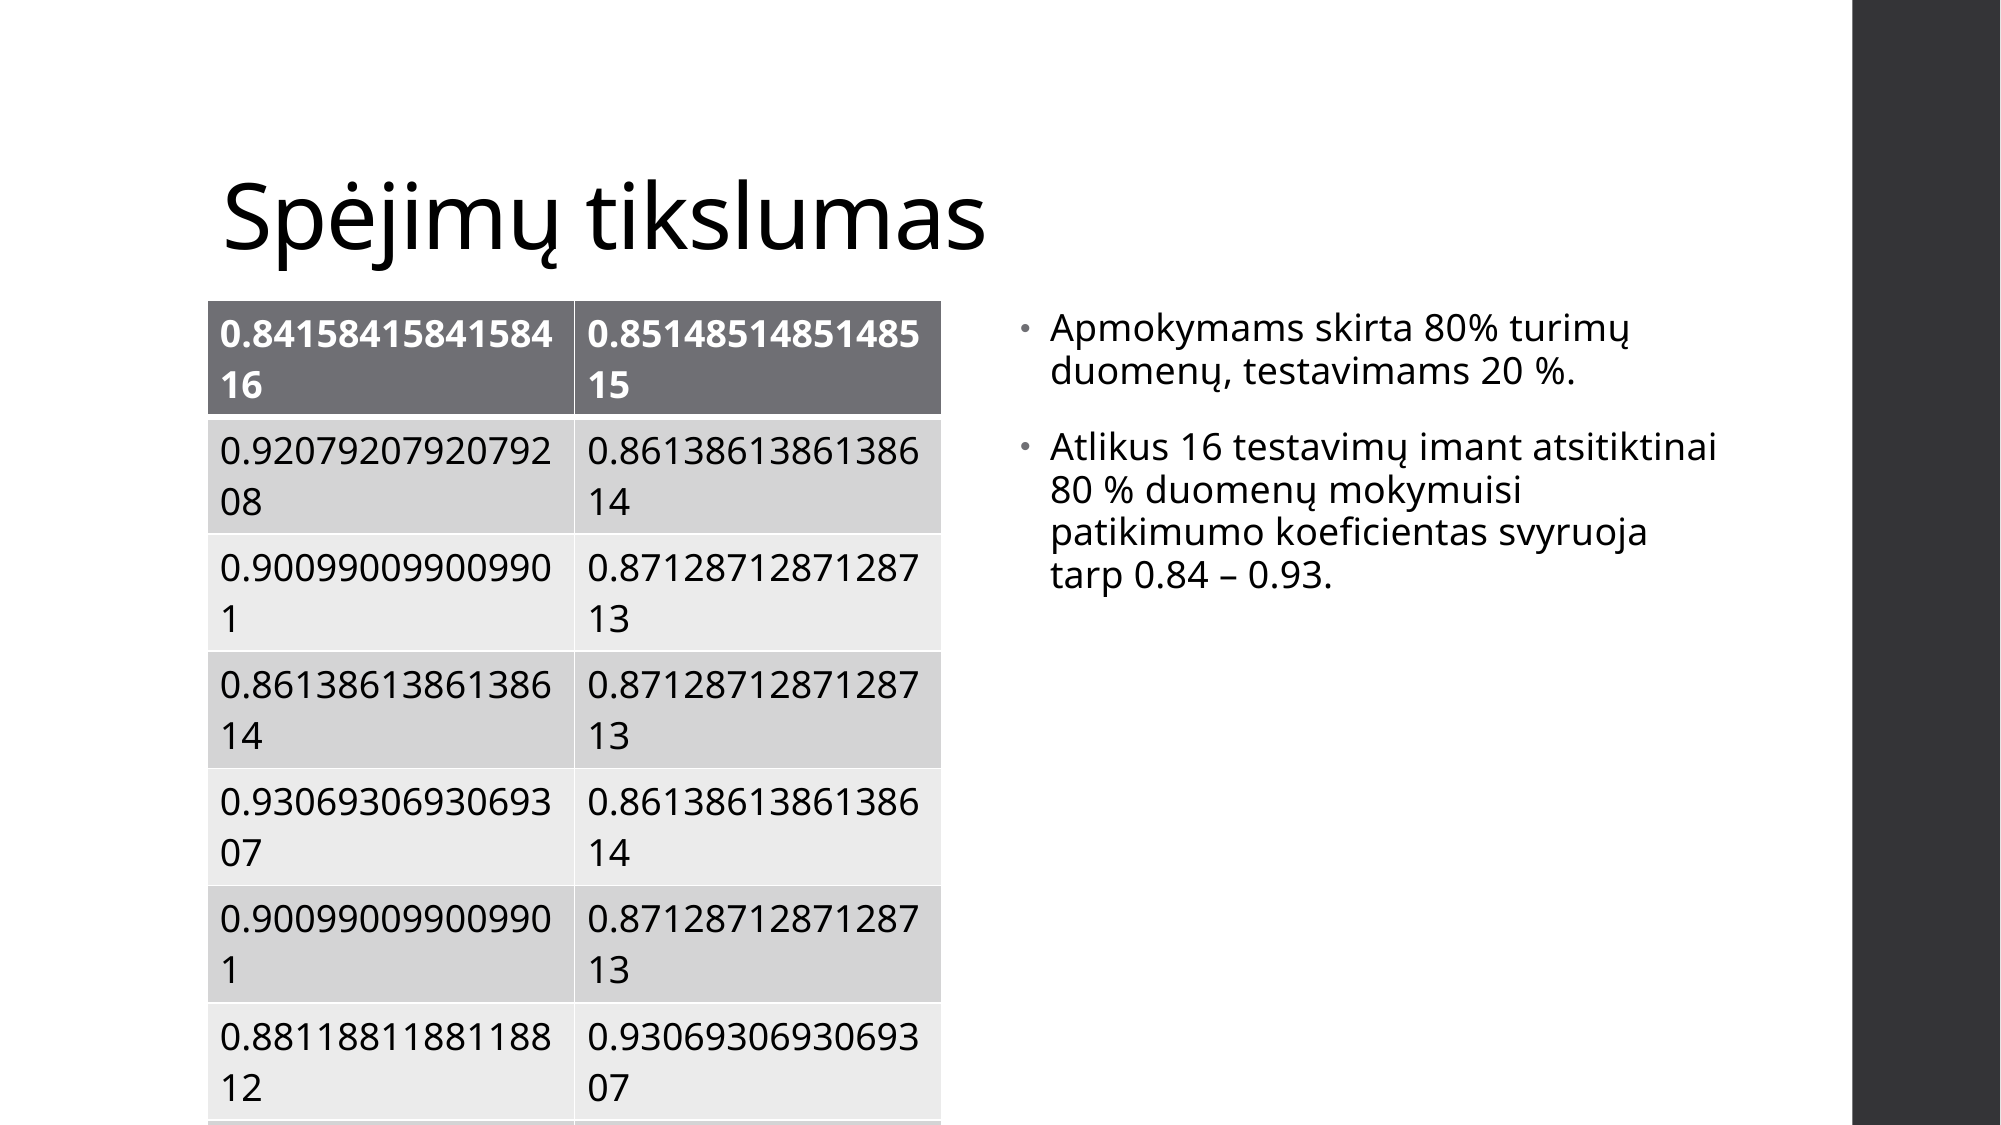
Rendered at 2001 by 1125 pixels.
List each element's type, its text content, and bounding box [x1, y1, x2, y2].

table_cell 0.900990099009901 [208, 886, 574, 1002]
table_cell 0.8712871287128713 [575, 886, 941, 1002]
table_header 0.8514851485148515 [575, 301, 941, 414]
table_cell 0.9306930693069307 [575, 1004, 941, 1119]
table_cell 0.900990099009901 [208, 535, 574, 650]
title Spėjimų tikslumas [206, 60, 1797, 278]
table_cell 0.8613861386138614 [575, 420, 941, 533]
table_cell 0.8613861386138614 [208, 652, 574, 768]
table_cell 0.8811881188118812 [575, 1121, 941, 1125]
table_cell 0.8811881188118812 [208, 1004, 574, 1119]
list Apmokymams skirta 80% turimų duomenų, testavimams 20 %. Atlikus 16 testavimų imant atsitiktinai 80 % duomenų mokymuisi patikimumo koeficientas svyruoja tarp 0.84 – 0.93. [1005, 299, 1740, 1014]
table_cell 0.8712871287128713 [575, 652, 941, 768]
table_cell 0.9207920792079208 [208, 420, 574, 533]
table_cell 0.8712871287128713 [575, 535, 941, 650]
table_header 0.8415841584158416 [208, 301, 574, 414]
table_cell 0.8613861386138614 [208, 1121, 574, 1125]
table_cell 0.9306930693069307 [208, 769, 574, 885]
table_cell 0.8613861386138614 [575, 769, 941, 885]
